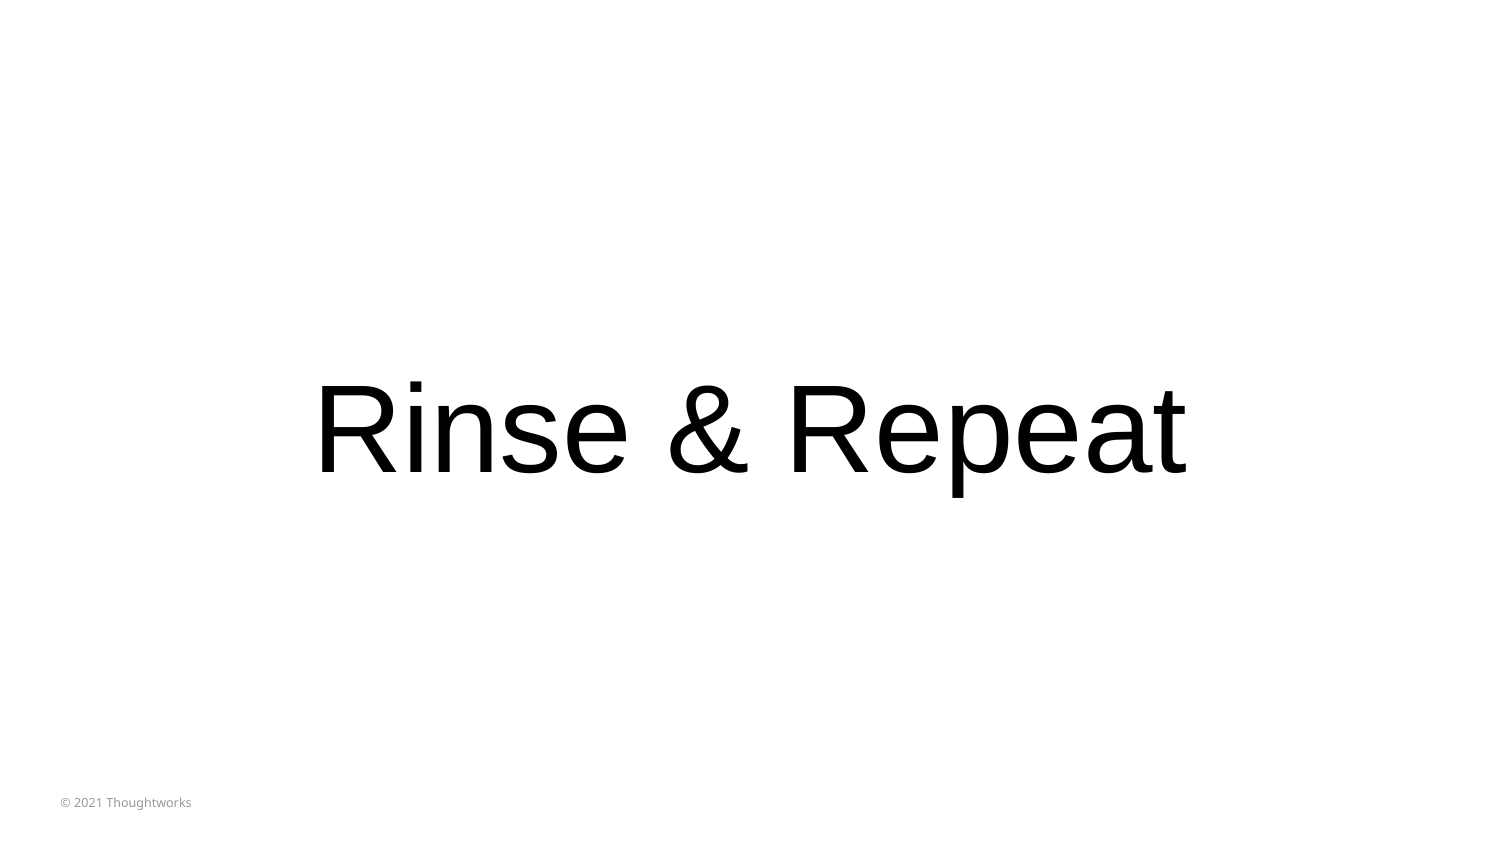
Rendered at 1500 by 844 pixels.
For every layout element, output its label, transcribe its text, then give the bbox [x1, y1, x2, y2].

text_box Rinse & Repeat [239, 332, 1261, 511]
